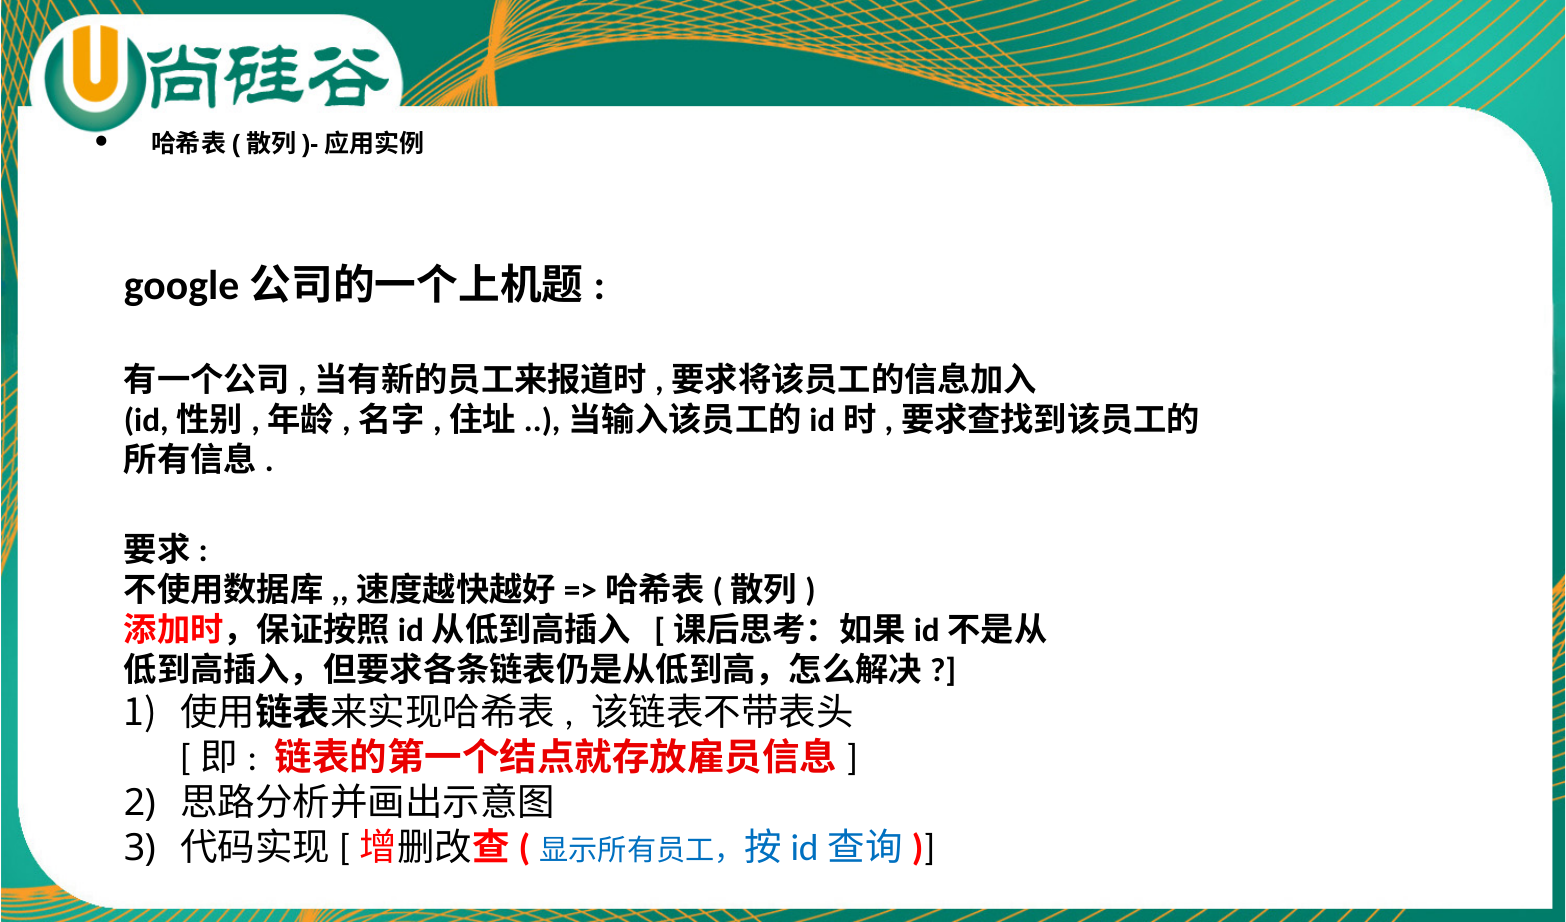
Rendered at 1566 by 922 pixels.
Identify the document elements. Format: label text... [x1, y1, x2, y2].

text_box google公司的一个上机题: 有一个公司,当有新的员工来报道时,要求将该员工的信息加入 (id,性别,年龄,名字,住址..),当输入该员工的id时,要求查找到该员工的 所有信息. 要求: 不使用数据库,,速度越快越好=>哈希表(散列) 添加时，保证按照id从低到高插入 [课后思考：如果id不是从 低到高插入，但要求各条链表仍是从低到高，怎么解决?] 使用链表来实现哈希表, 该链表不带表头 [即: 链表的第一个结点就存放雇员信息] 思路分析并画出示意图 代码实现[增删改查(显示所有员工，按id查询)] [109, 200, 1445, 920]
text_box 哈希表(散列)-应用实例 [79, 123, 1325, 166]
picture [0, 0, 1566, 922]
